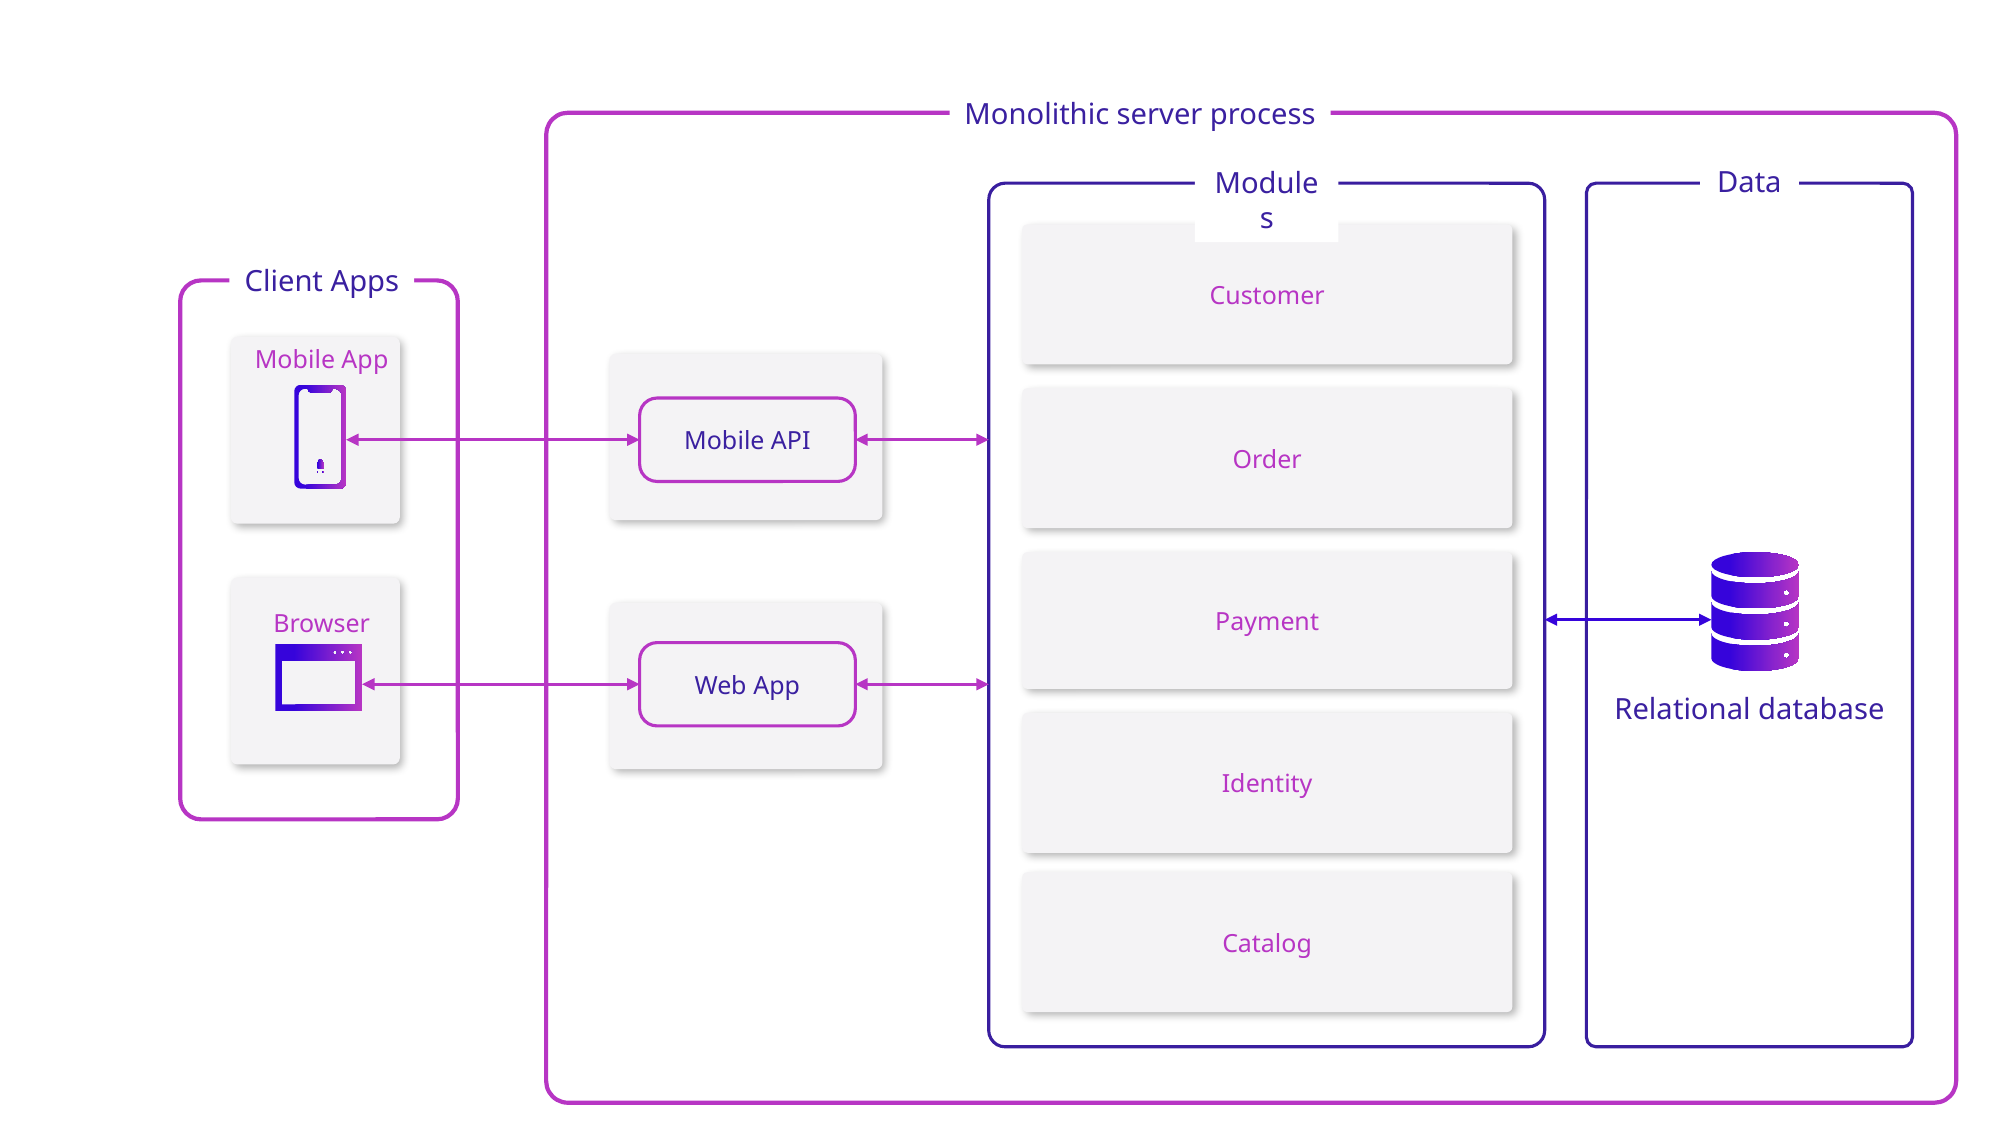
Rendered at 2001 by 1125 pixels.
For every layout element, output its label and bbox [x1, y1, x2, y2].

text_box [179, 87, 1957, 1104]
